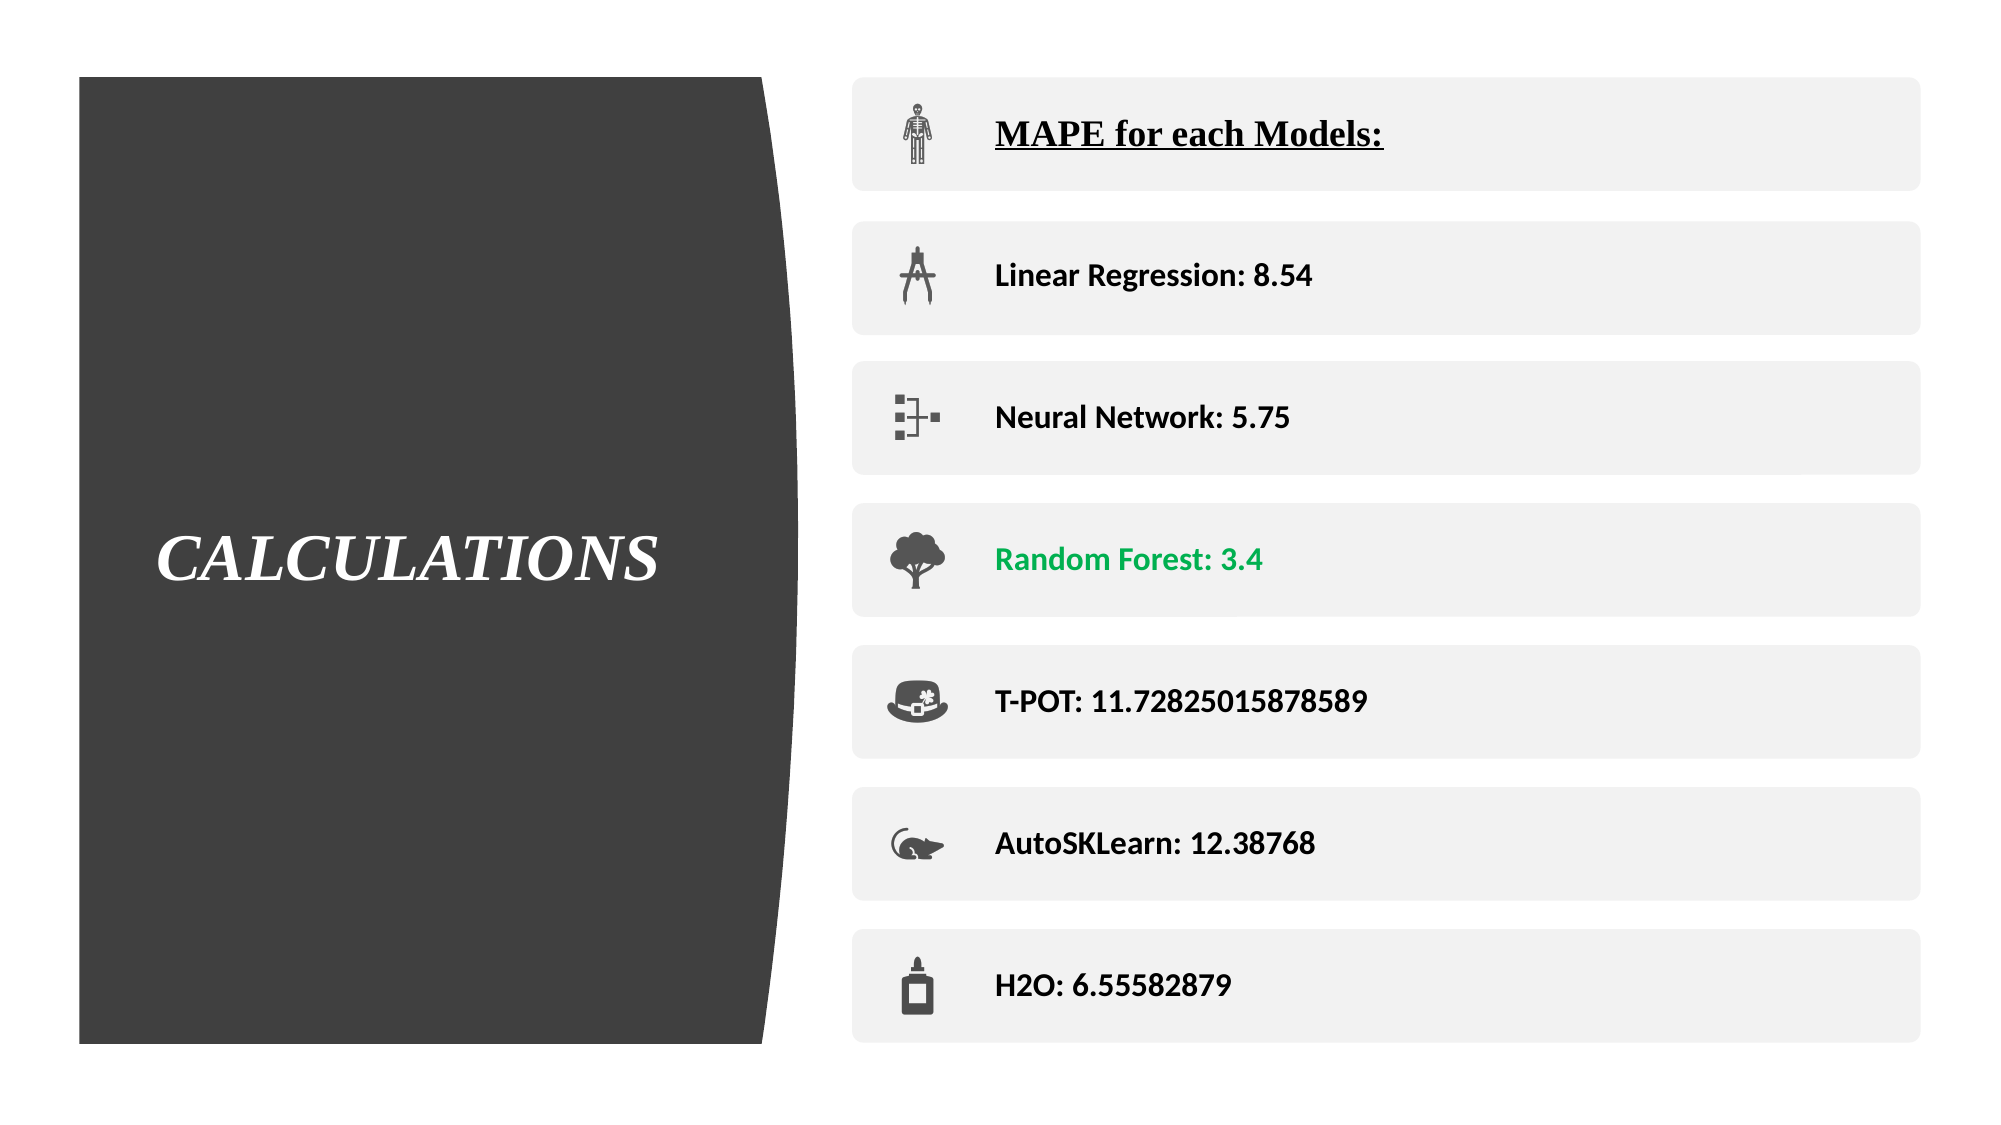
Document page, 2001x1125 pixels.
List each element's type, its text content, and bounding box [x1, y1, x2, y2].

title CALCULATIONS [141, 166, 702, 953]
text_box [78, 76, 800, 1045]
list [852, 77, 1921, 1043]
